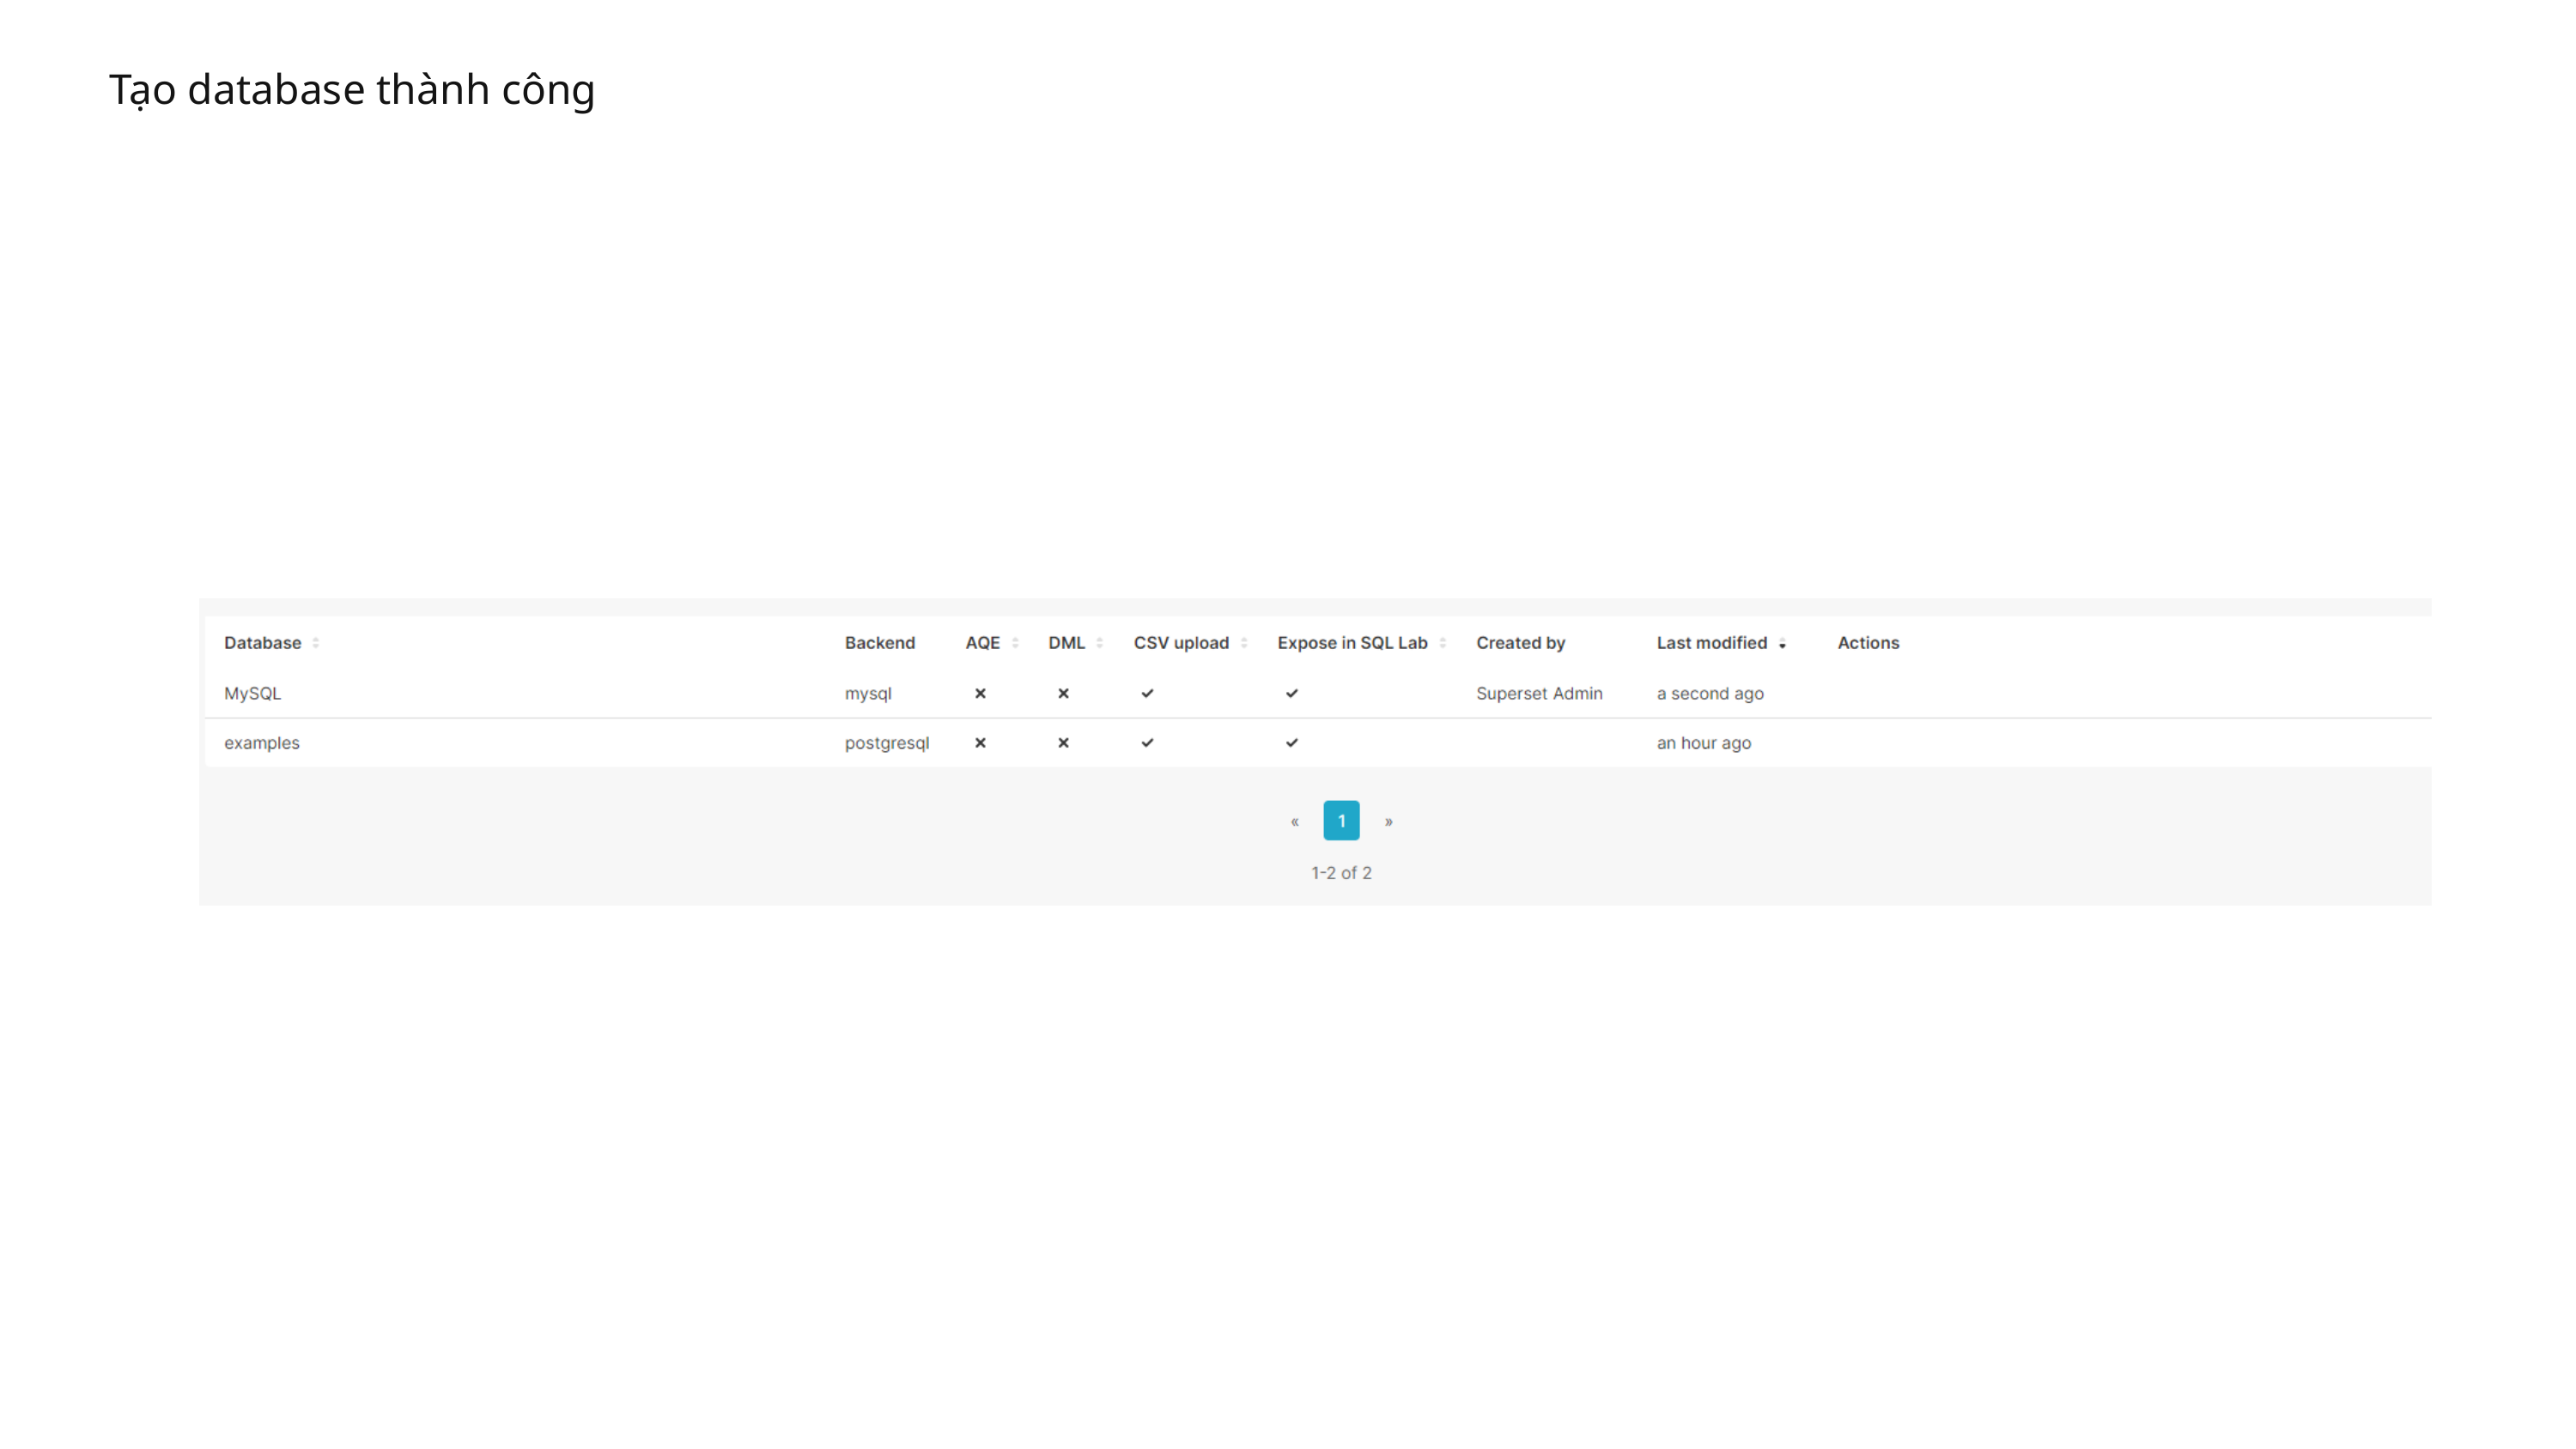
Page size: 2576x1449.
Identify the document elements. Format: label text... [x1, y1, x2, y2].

text_box Tạo database thành công [109, 54, 1863, 112]
picture [199, 597, 2432, 906]
